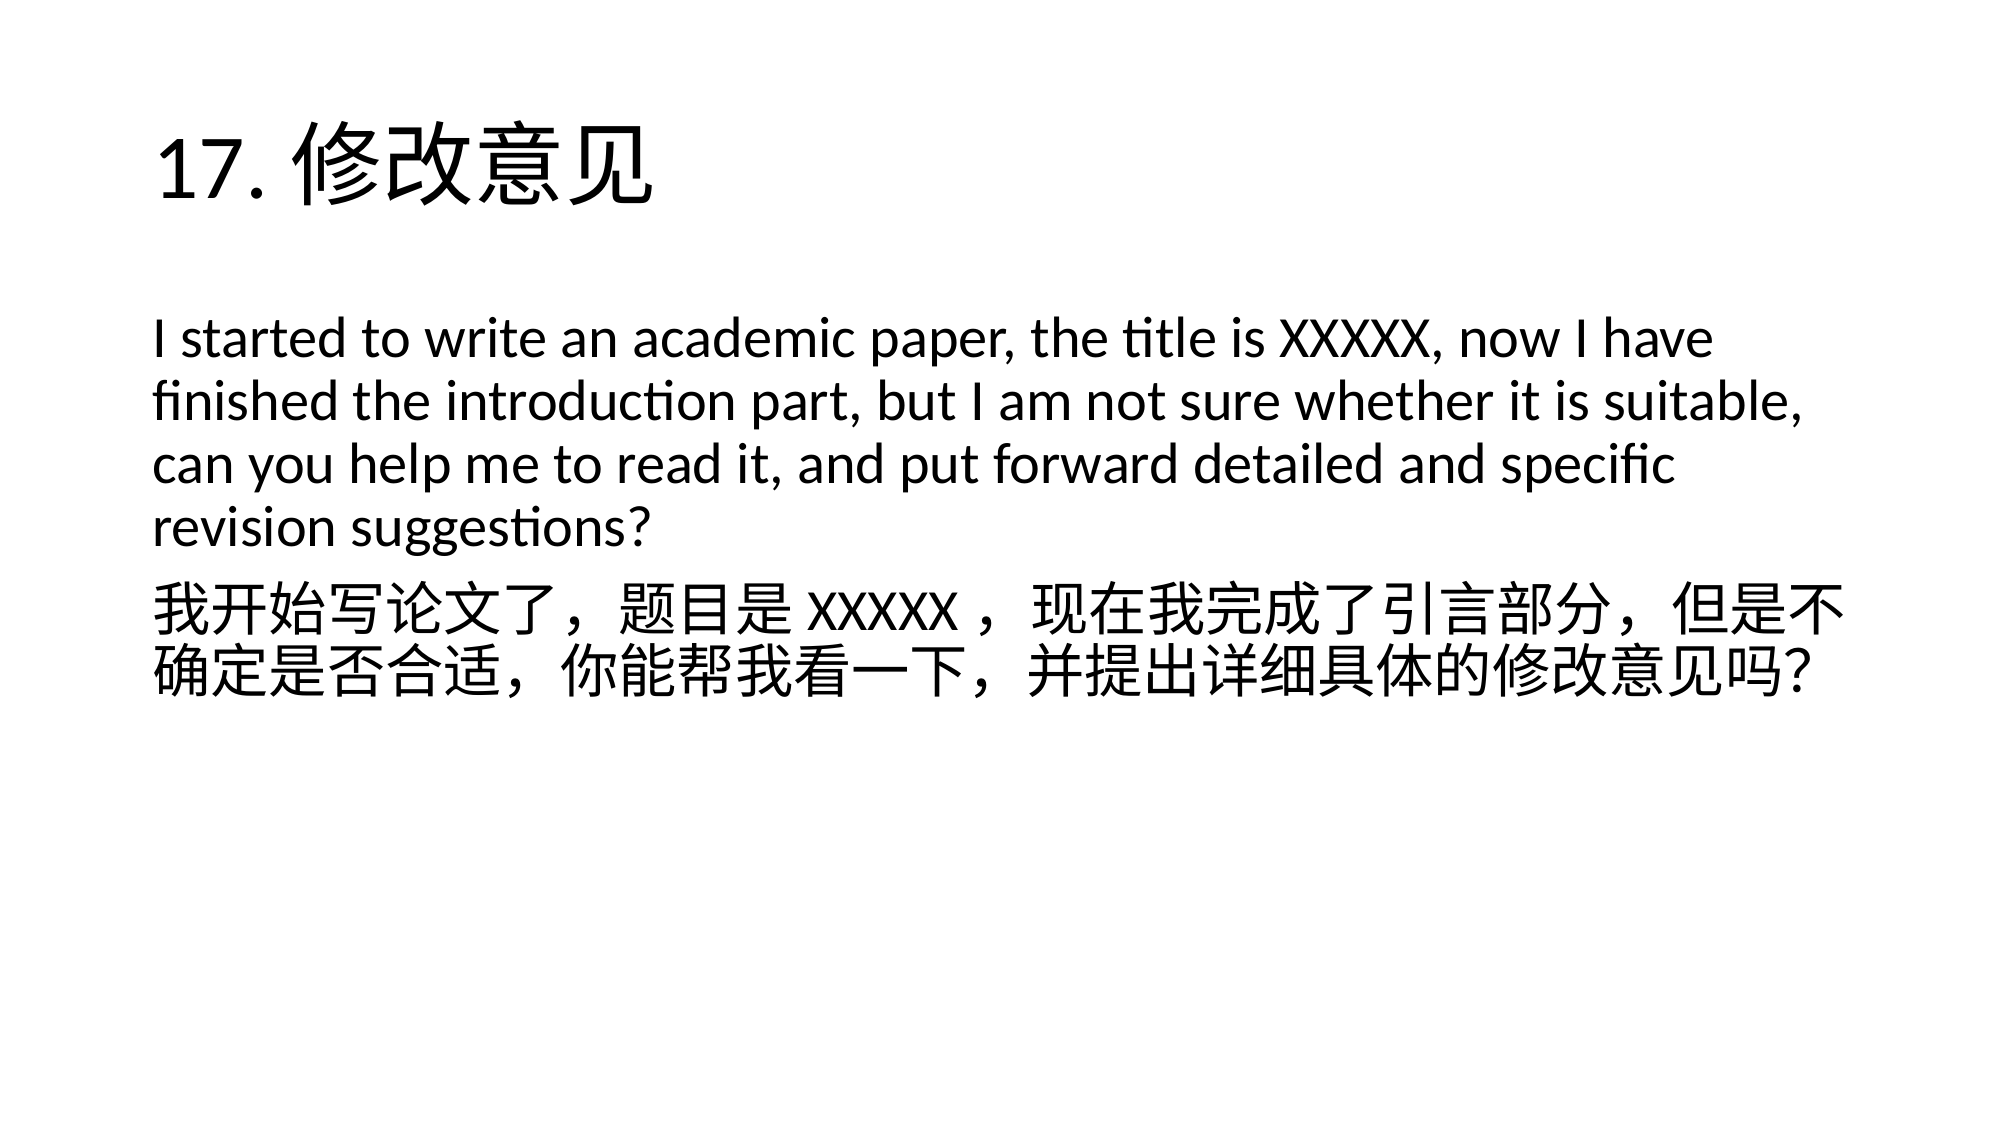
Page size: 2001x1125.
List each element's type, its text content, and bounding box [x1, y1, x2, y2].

title 17.修改意见 [137, 59, 1863, 278]
list I started to write an academic paper, the title is XXXXX, now I have finished the introduction part, but I am not sure whether it is suitable, can you help me to read it, and put forward detailed and specific revision suggestions? 我开始写论文了，题目是XXXXX，现在我完成了引言部分，但是不确定是否合适，你能帮我看一下，并提出详细具体的修改意见吗？ [137, 299, 1863, 1014]
